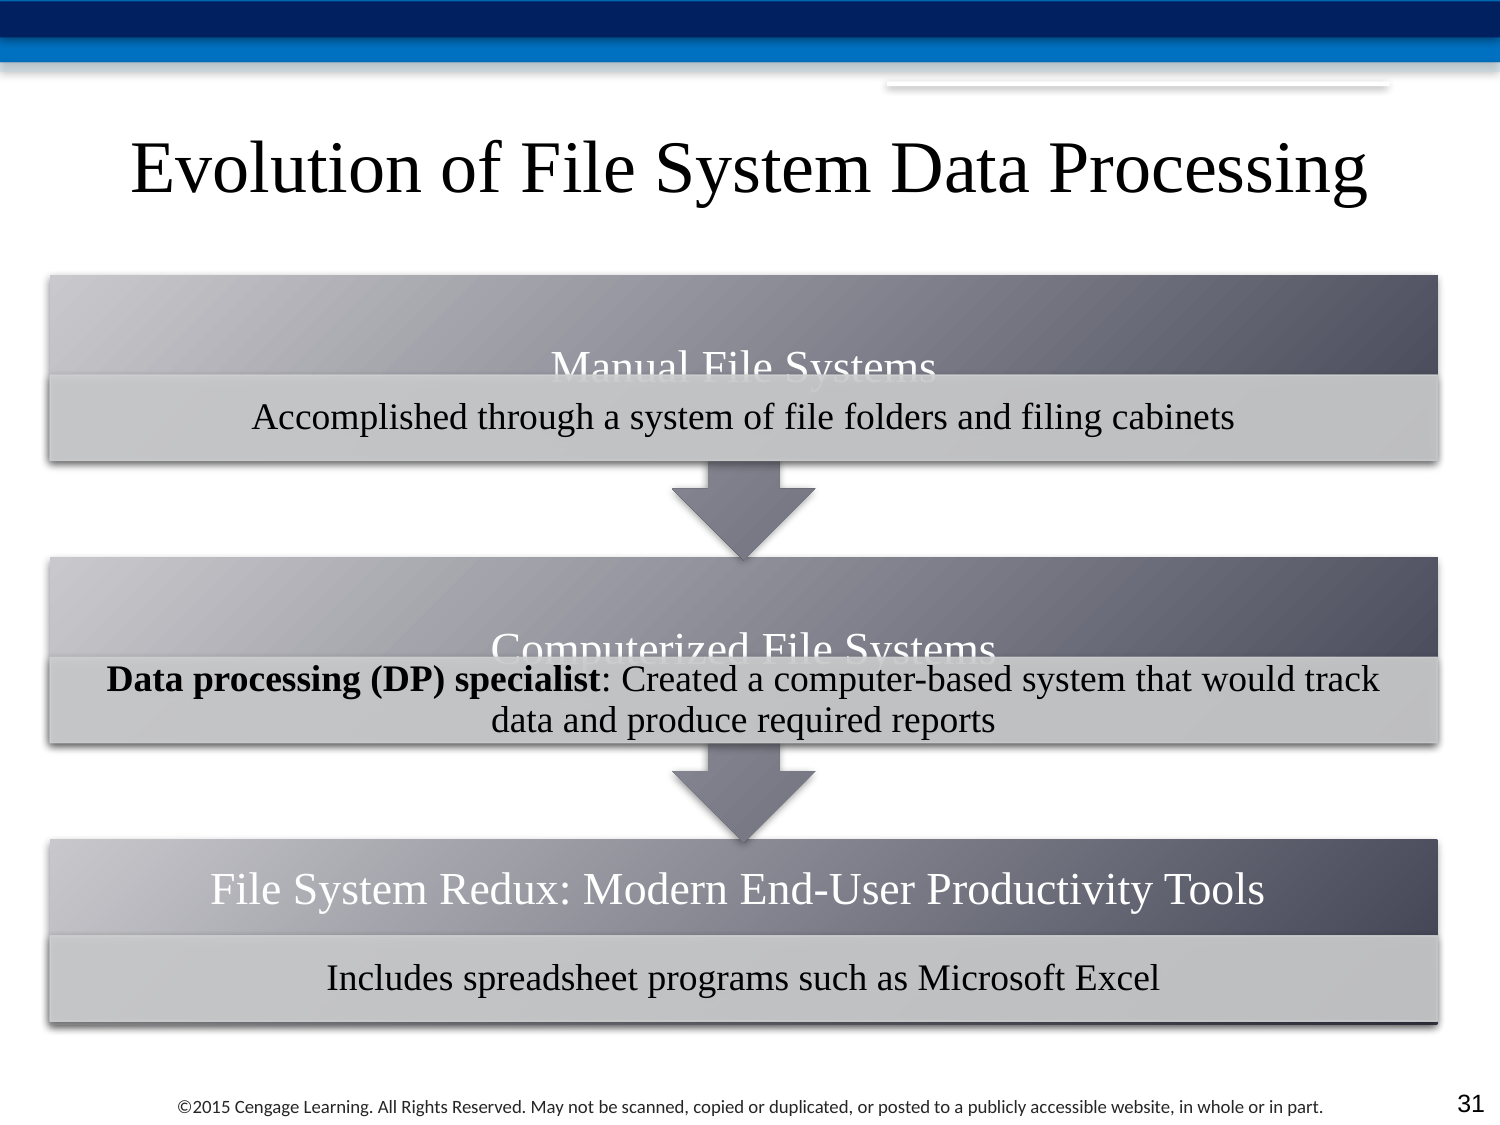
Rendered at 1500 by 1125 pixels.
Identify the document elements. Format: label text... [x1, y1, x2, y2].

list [49, 274, 1438, 1026]
title Evolution of File System Data Processing [75, 75, 1425, 250]
slide_number 31 [1425, 1074, 1500, 1125]
